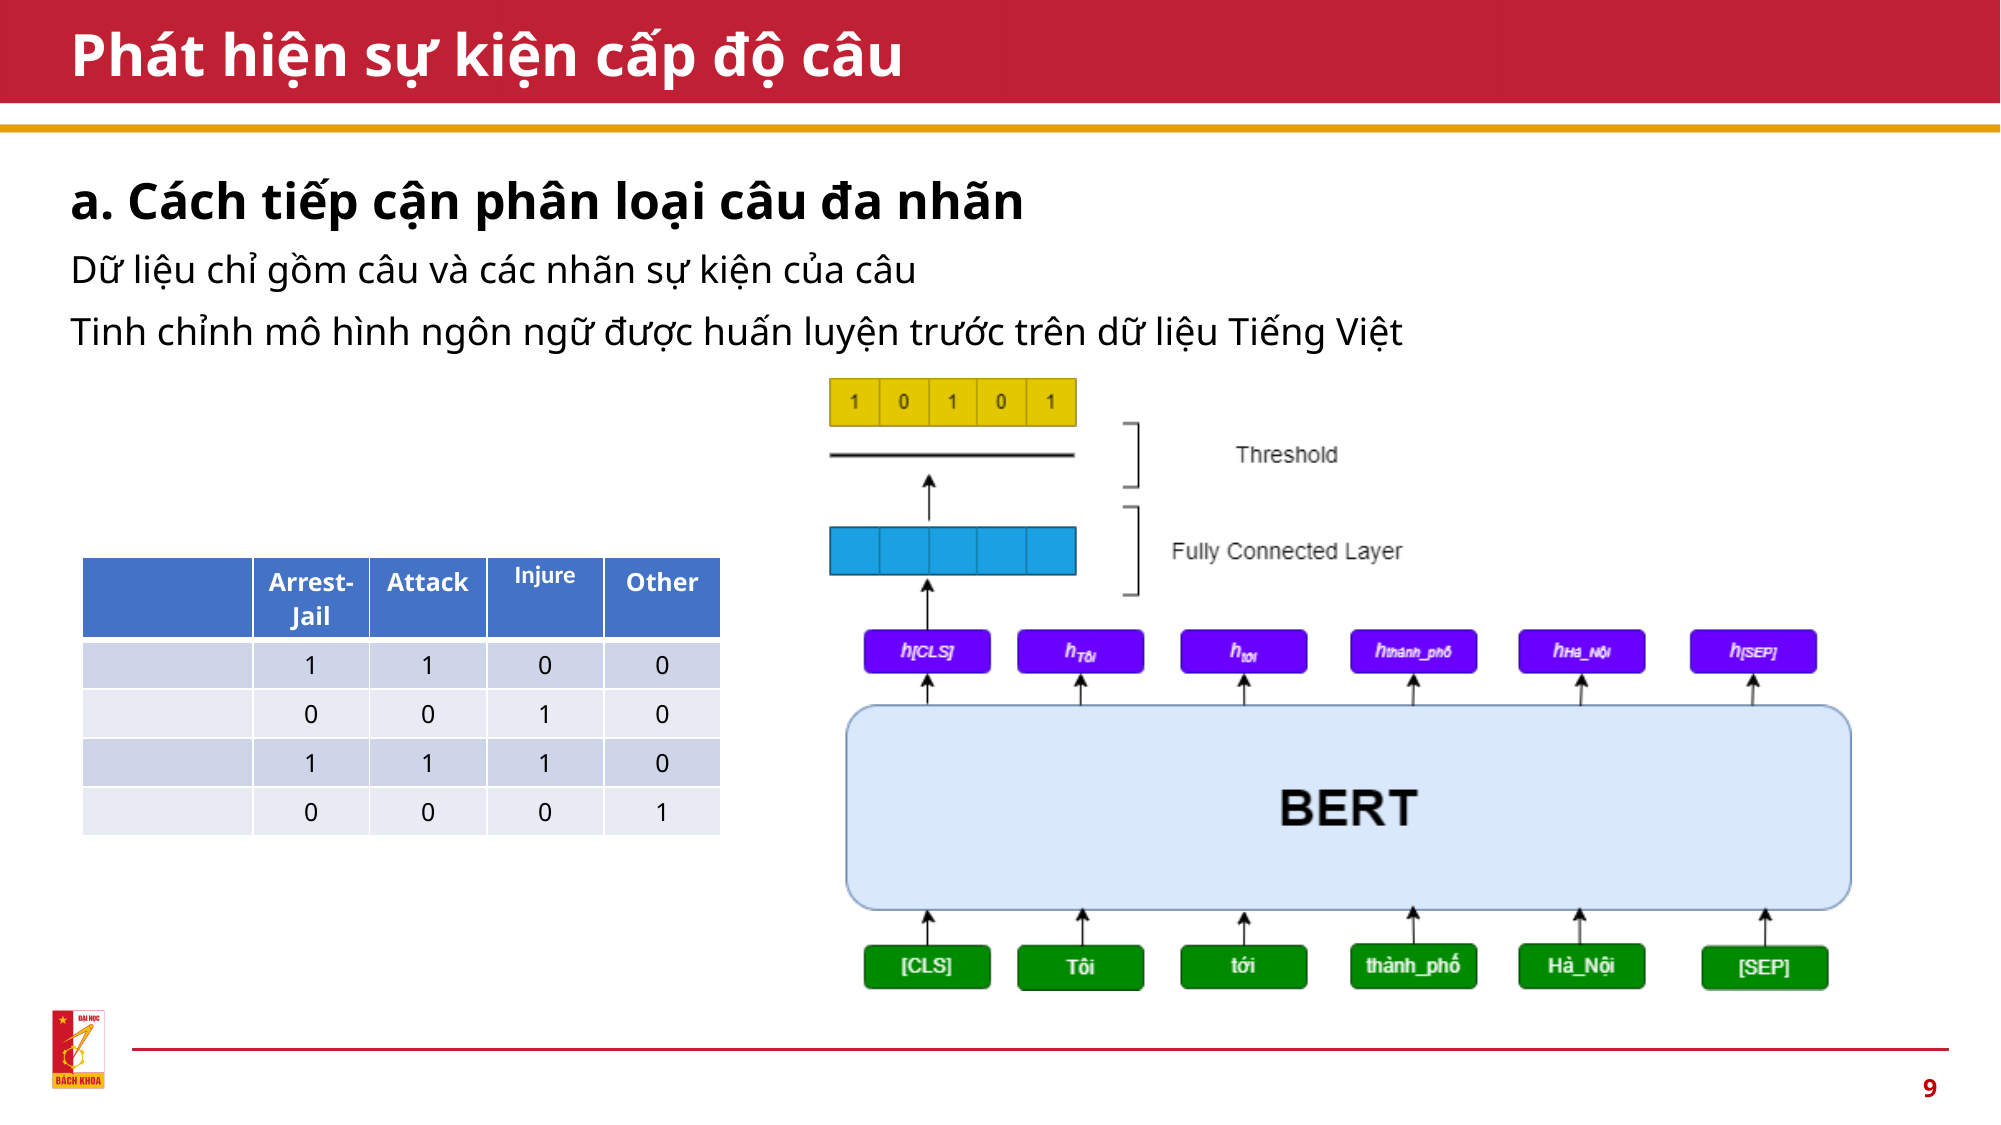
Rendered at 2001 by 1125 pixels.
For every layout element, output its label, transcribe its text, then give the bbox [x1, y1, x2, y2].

title Phát hiện sự kiện cấp độ câu [55, 18, 1945, 90]
list a. Cách tiếp cận phân loại câu đa nhãn Dữ liệu chỉ gồm câu và các nhãn sự kiện của câu Tinh chỉnh mô hình ngôn ngữ được huấn luyện trước trên dữ liệu Tiếng Việt [55, 169, 1953, 395]
picture [0, 0, 2001, 1125]
slide_number 9 [1502, 1065, 1953, 1125]
